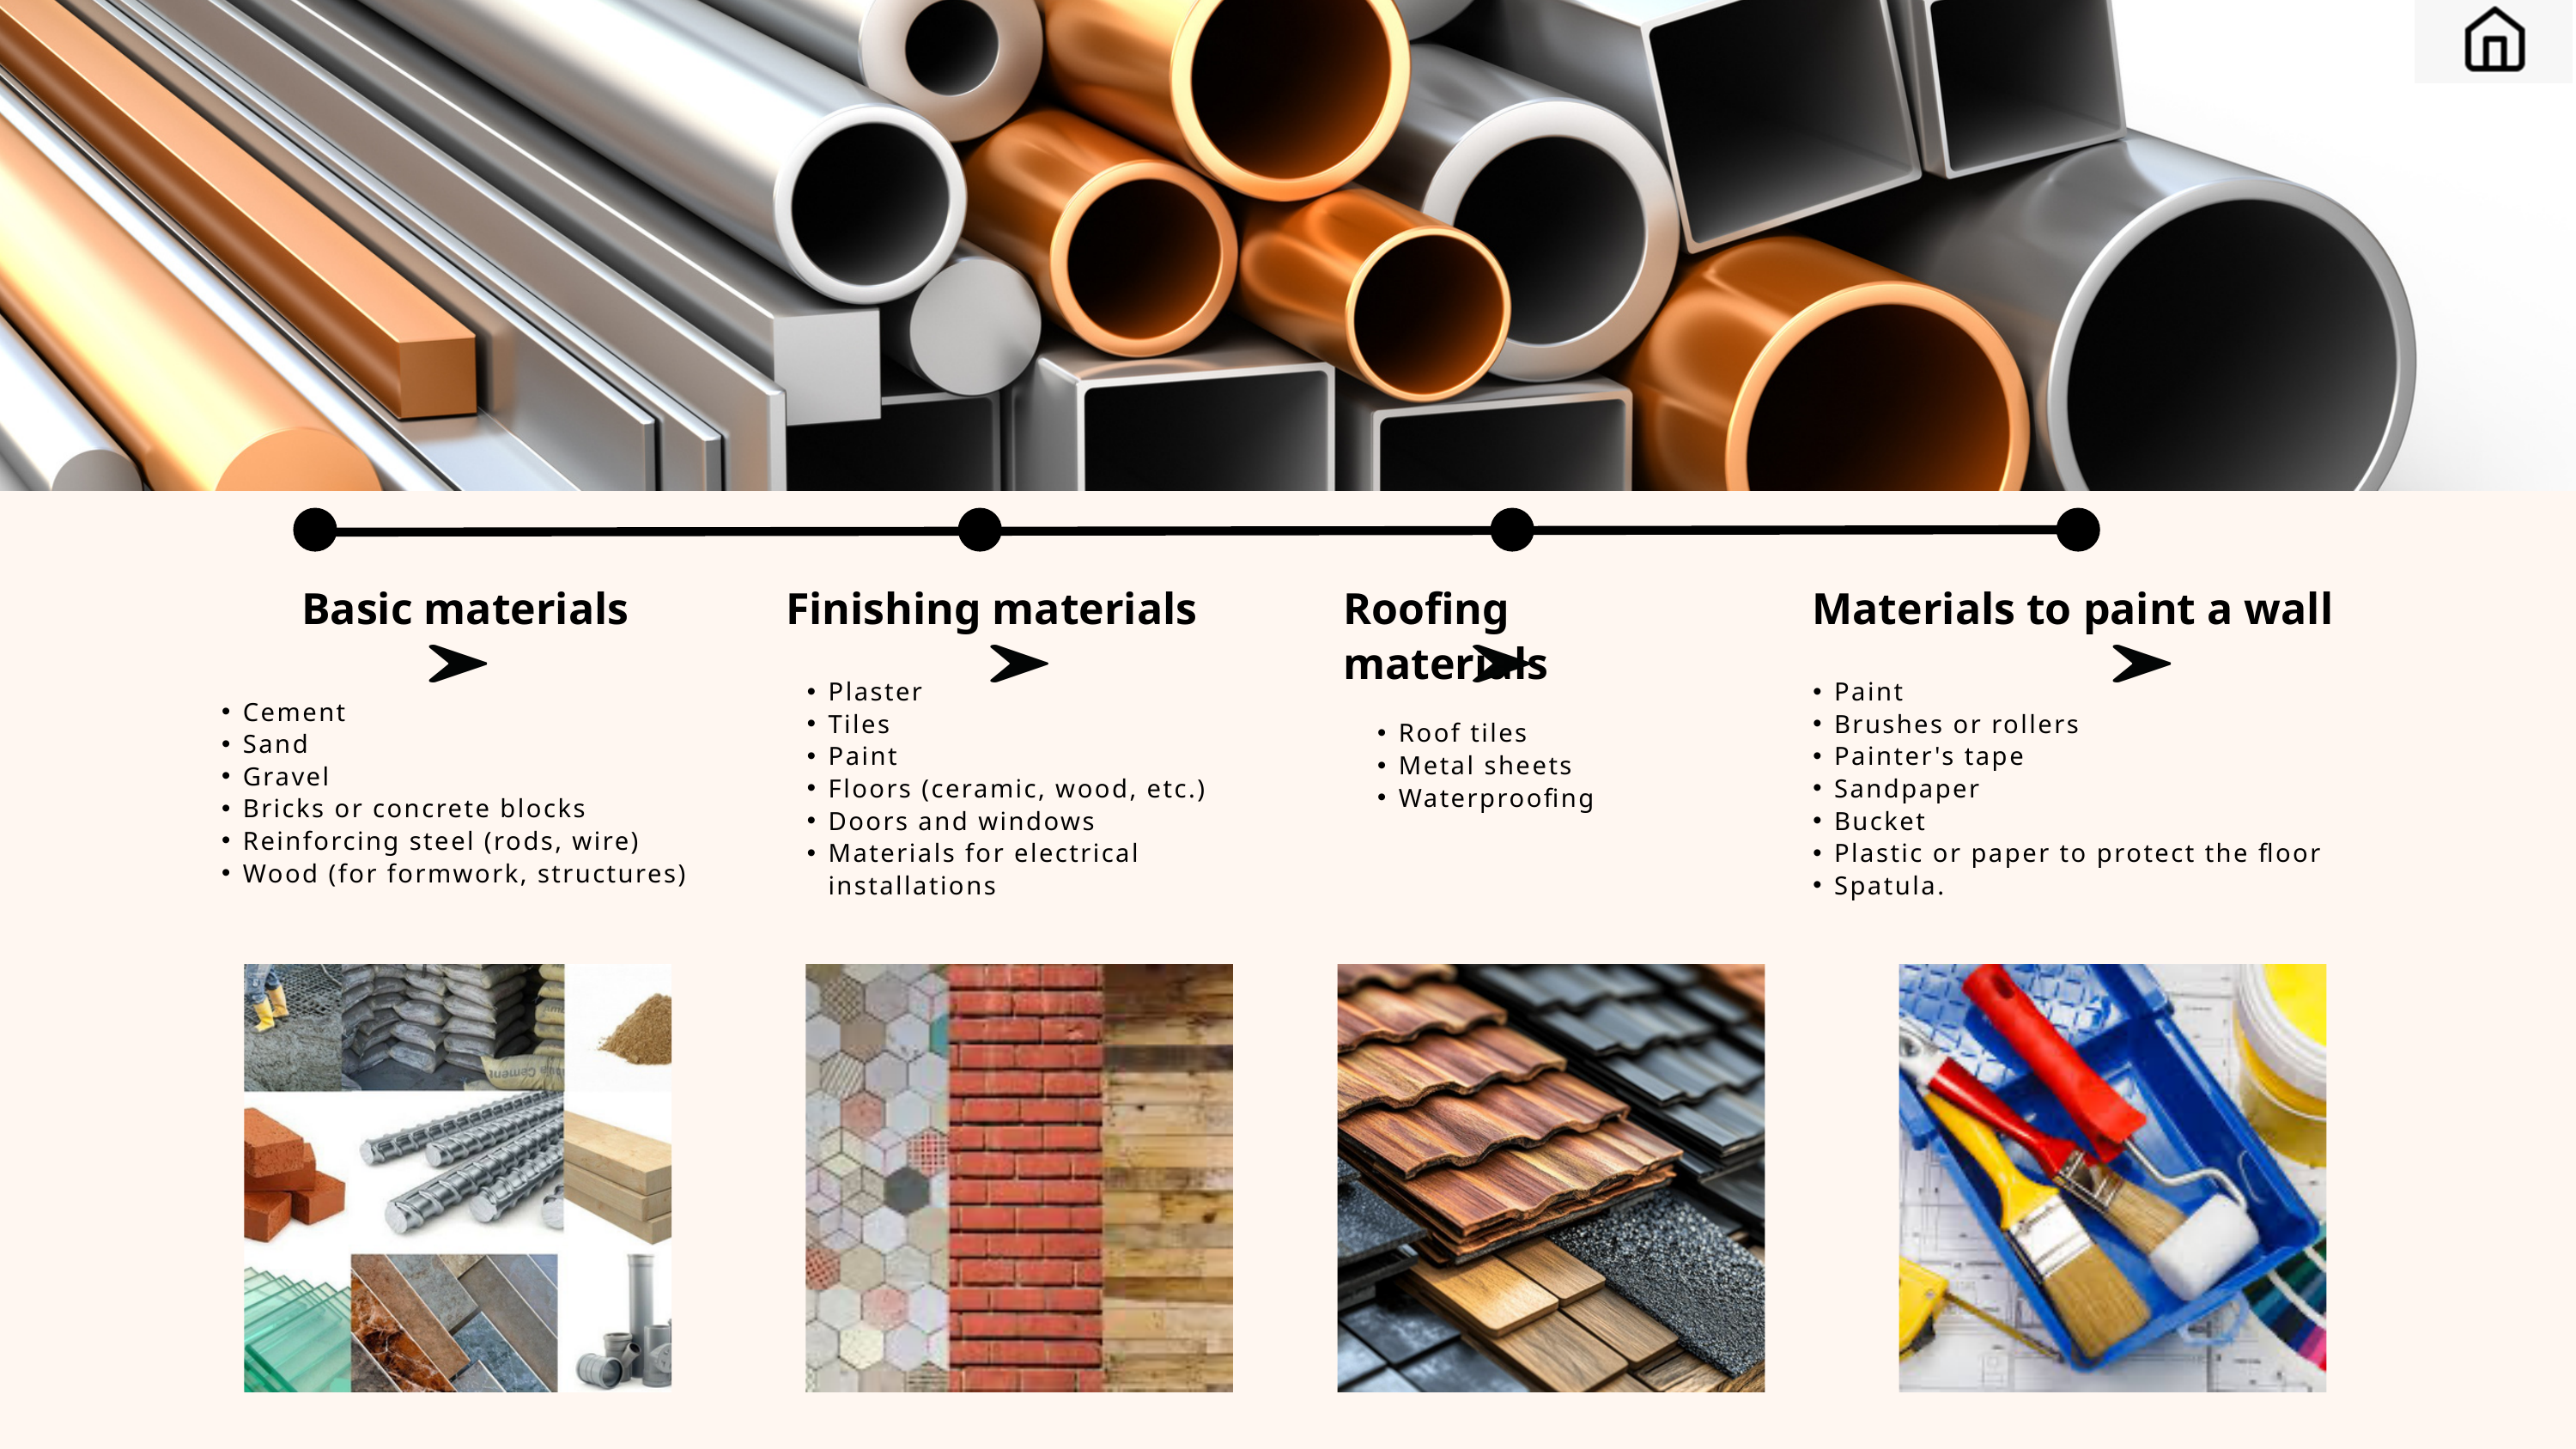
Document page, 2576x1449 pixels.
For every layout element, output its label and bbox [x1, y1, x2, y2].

text_box [200, 507, 2432, 899]
text_box [244, 964, 672, 1392]
text_box [1337, 964, 1765, 1392]
text_box [805, 964, 1234, 1392]
picture [2414, 0, 2573, 83]
text_box [0, 0, 2576, 491]
text_box [1899, 964, 2327, 1392]
